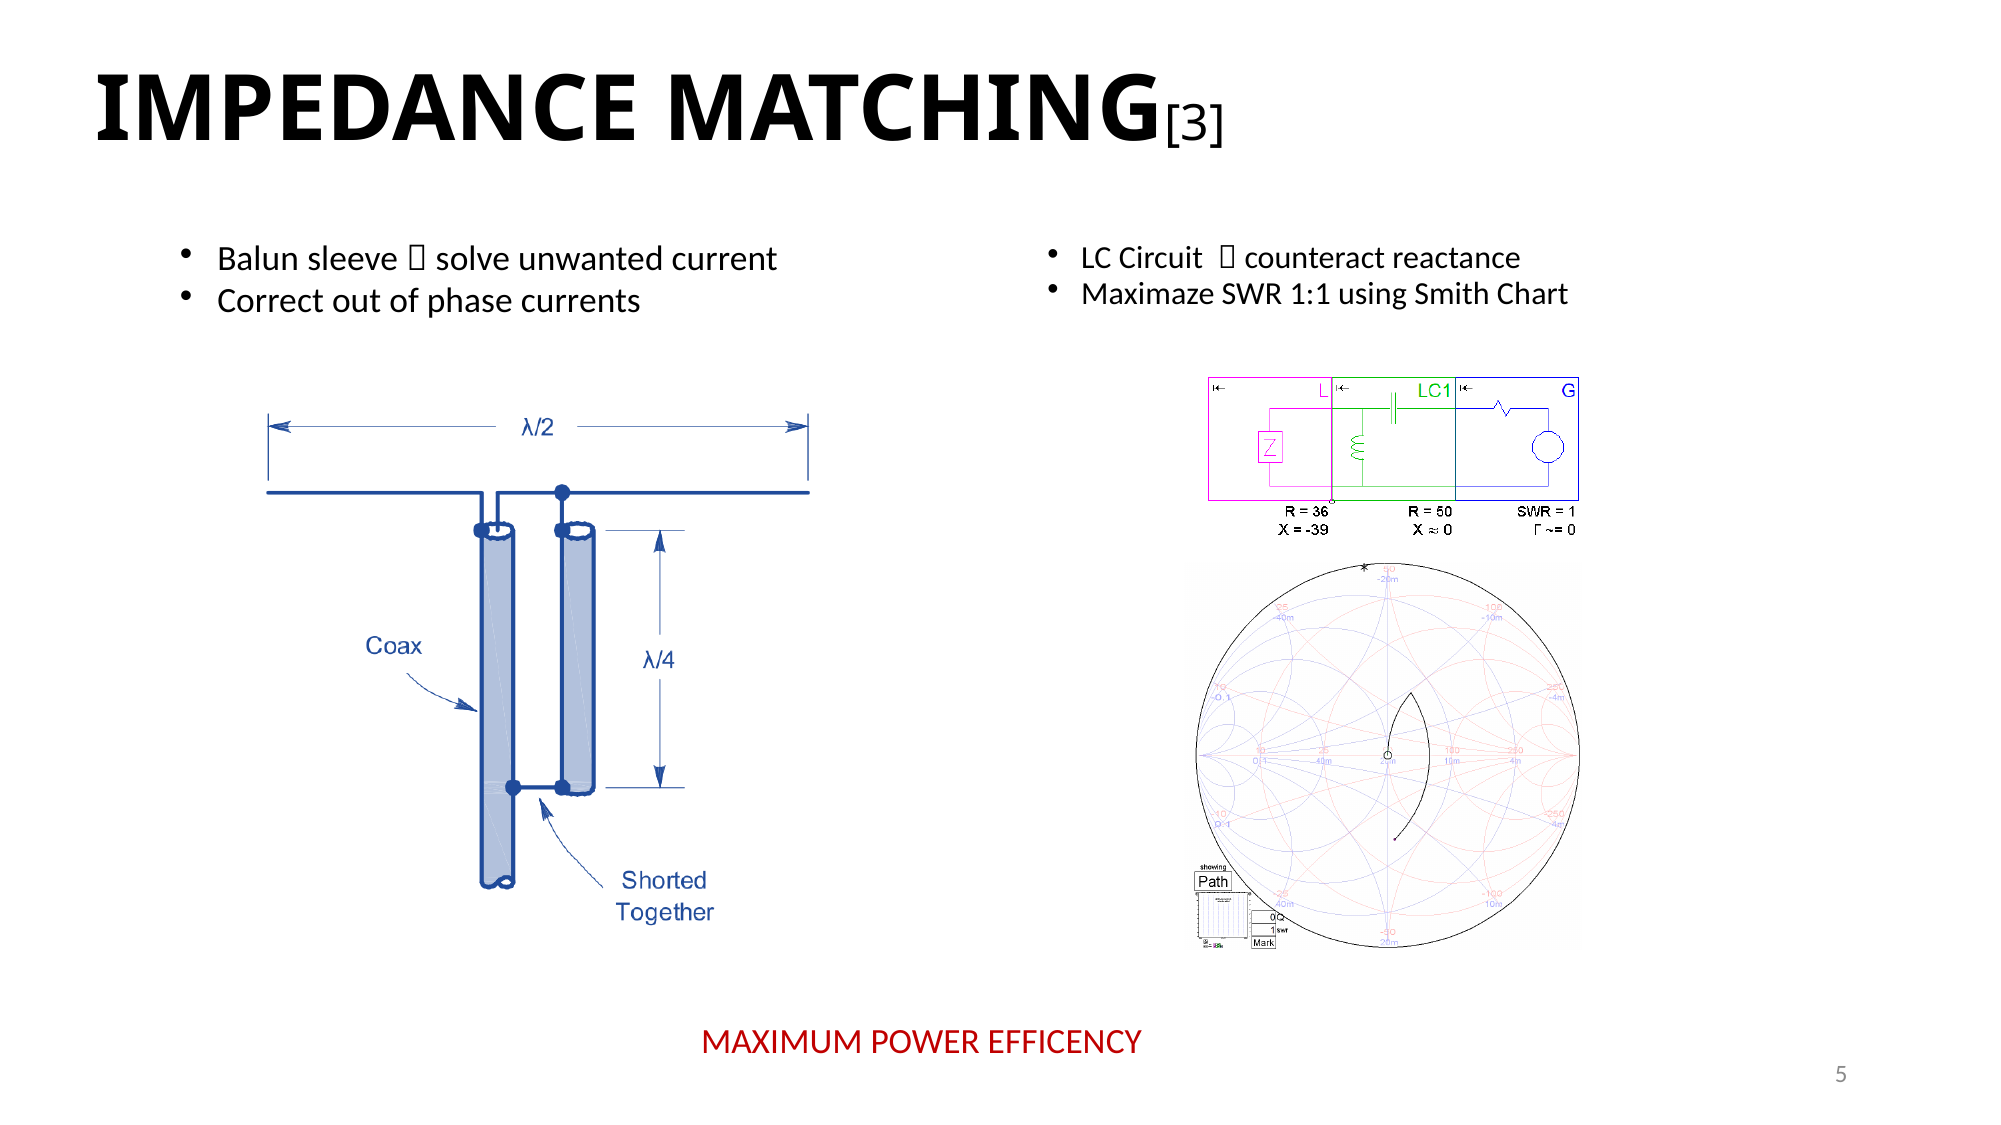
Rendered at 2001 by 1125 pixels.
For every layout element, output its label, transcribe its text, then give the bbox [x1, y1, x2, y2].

list Balun sleeve  solve unwanted current Correct out of phase currents [179, 246, 939, 316]
slide_number 5 [1412, 1042, 1863, 1103]
text_box MAXIMUM POWER EFFICENCY [700, 1028, 1460, 1099]
text_box LC Circuit  counteract reactance Maximaze SWR 1:1 using Smith Chart [1047, 246, 1807, 316]
picture [1184, 562, 1582, 950]
picture [1206, 373, 1582, 538]
title IMPEDANCE MATCHING[3] [80, 41, 1731, 180]
picture [249, 398, 827, 942]
